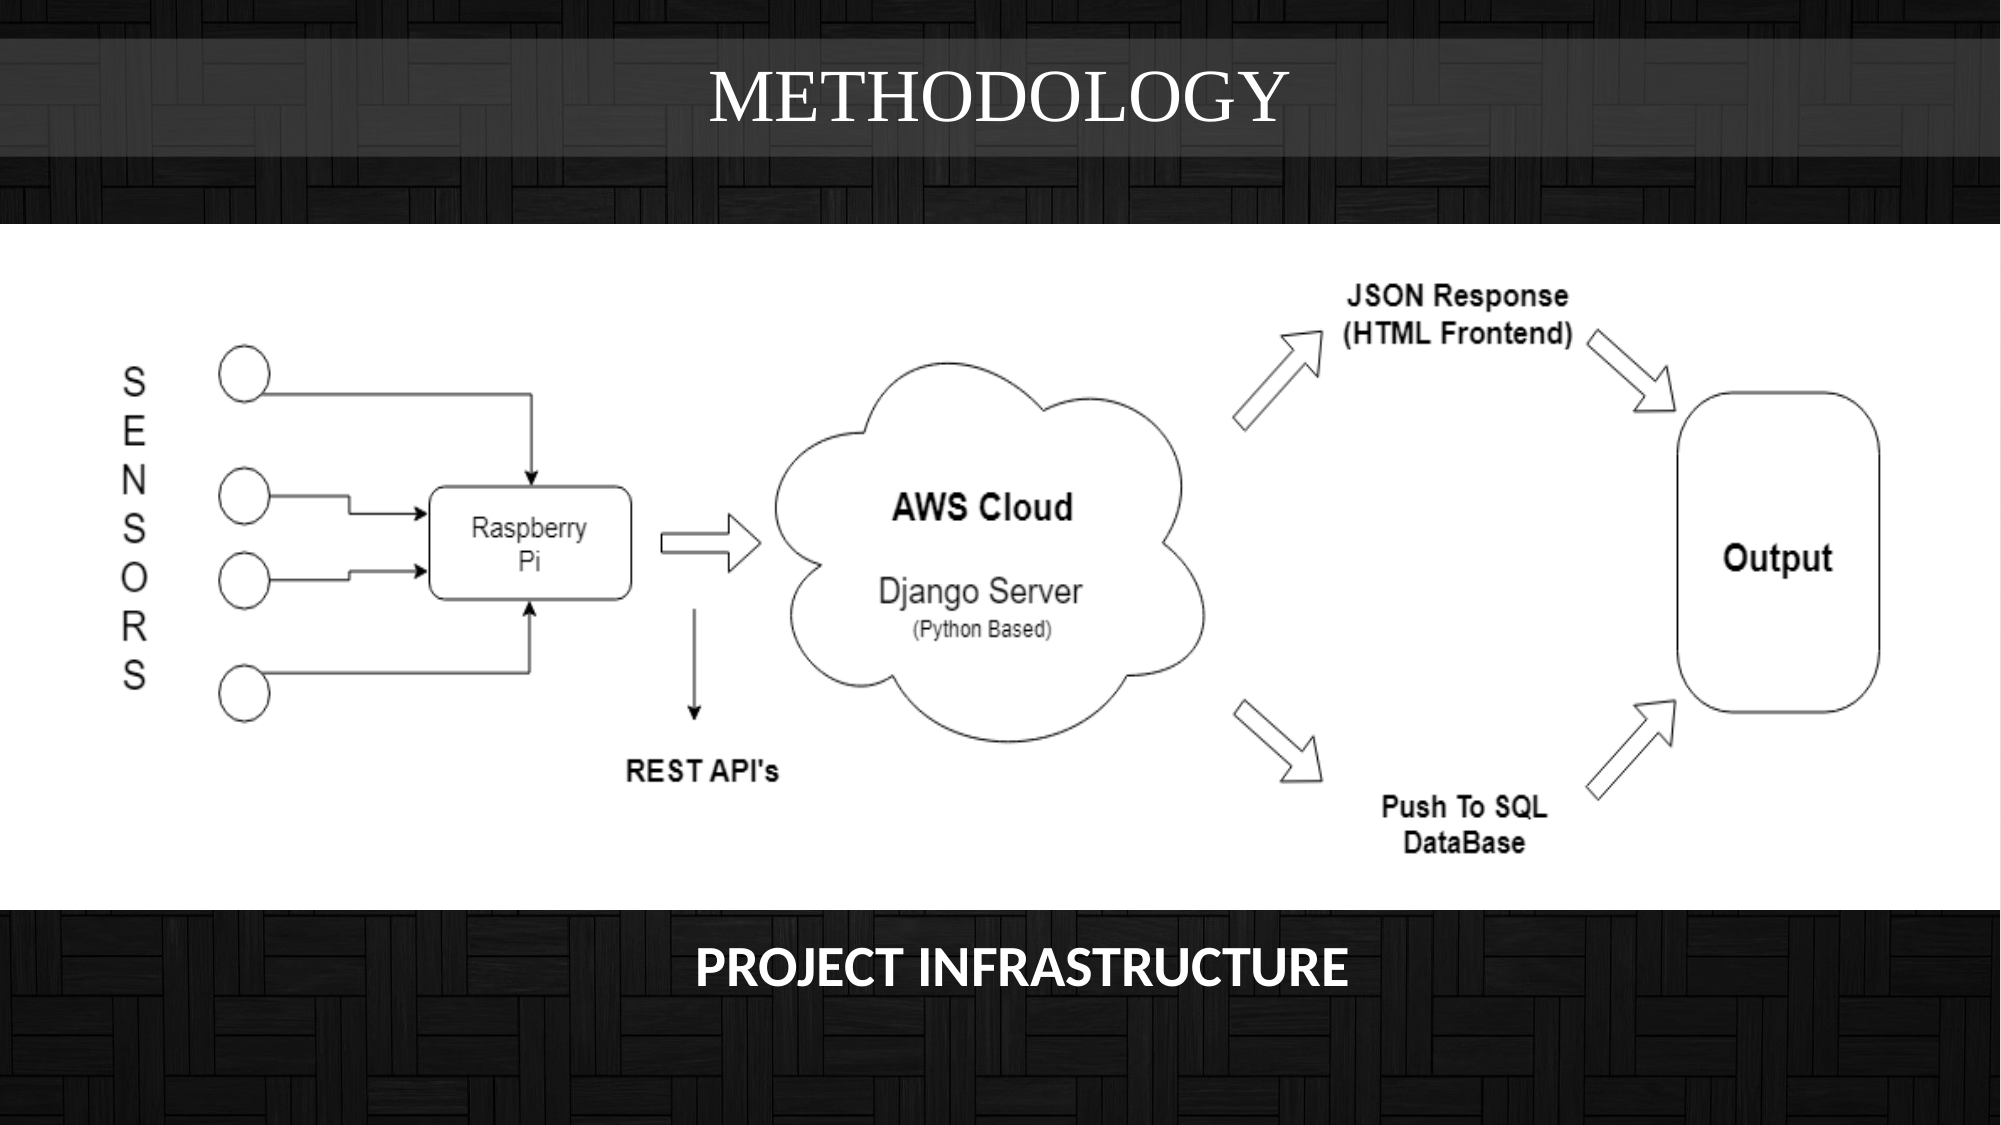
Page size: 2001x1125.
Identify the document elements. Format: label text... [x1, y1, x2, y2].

picture [0, 0, 2001, 1125]
text_box PROJECT INFRASTRUCTURE [680, 921, 1451, 1025]
text_box METHODOLOGY [0, 38, 2000, 157]
